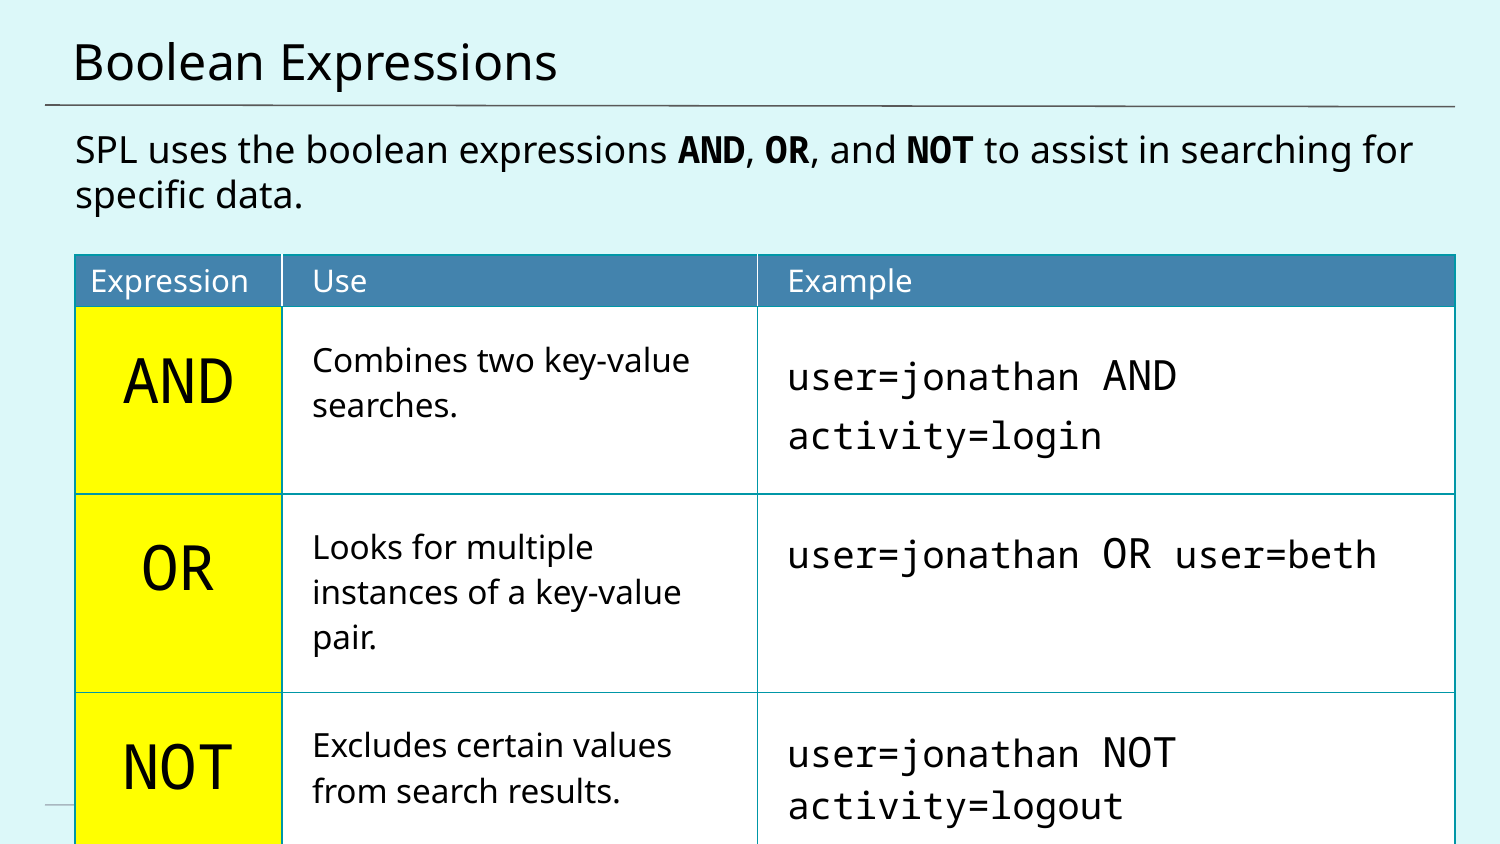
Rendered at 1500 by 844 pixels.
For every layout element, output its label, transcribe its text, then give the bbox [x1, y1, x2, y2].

table_cell NOT [76, 693, 281, 844]
table_cell AND [76, 307, 281, 493]
table_cell Excludes certain values from search results. [283, 693, 757, 844]
table_cell user=jonathan AND activity=login [758, 307, 1454, 493]
table_cell user=jonathan NOT activity=logout [758, 693, 1454, 844]
table_cell Combines two key-value searches. [283, 307, 757, 493]
table_header Use [283, 256, 757, 306]
subtitle SPL uses the boolean expressions AND, OR, and NOT to assist in searching for specific data. [0, 110, 1500, 171]
table_cell user=jonathan OR user=beth [758, 495, 1454, 692]
title Boolean Expressions [0, 0, 1500, 88]
table_header Example [758, 256, 1454, 306]
table_header Expression [76, 256, 281, 306]
table_cell Looks for multiple instances of a key-value pair. [283, 495, 757, 692]
table_cell OR [76, 495, 281, 692]
